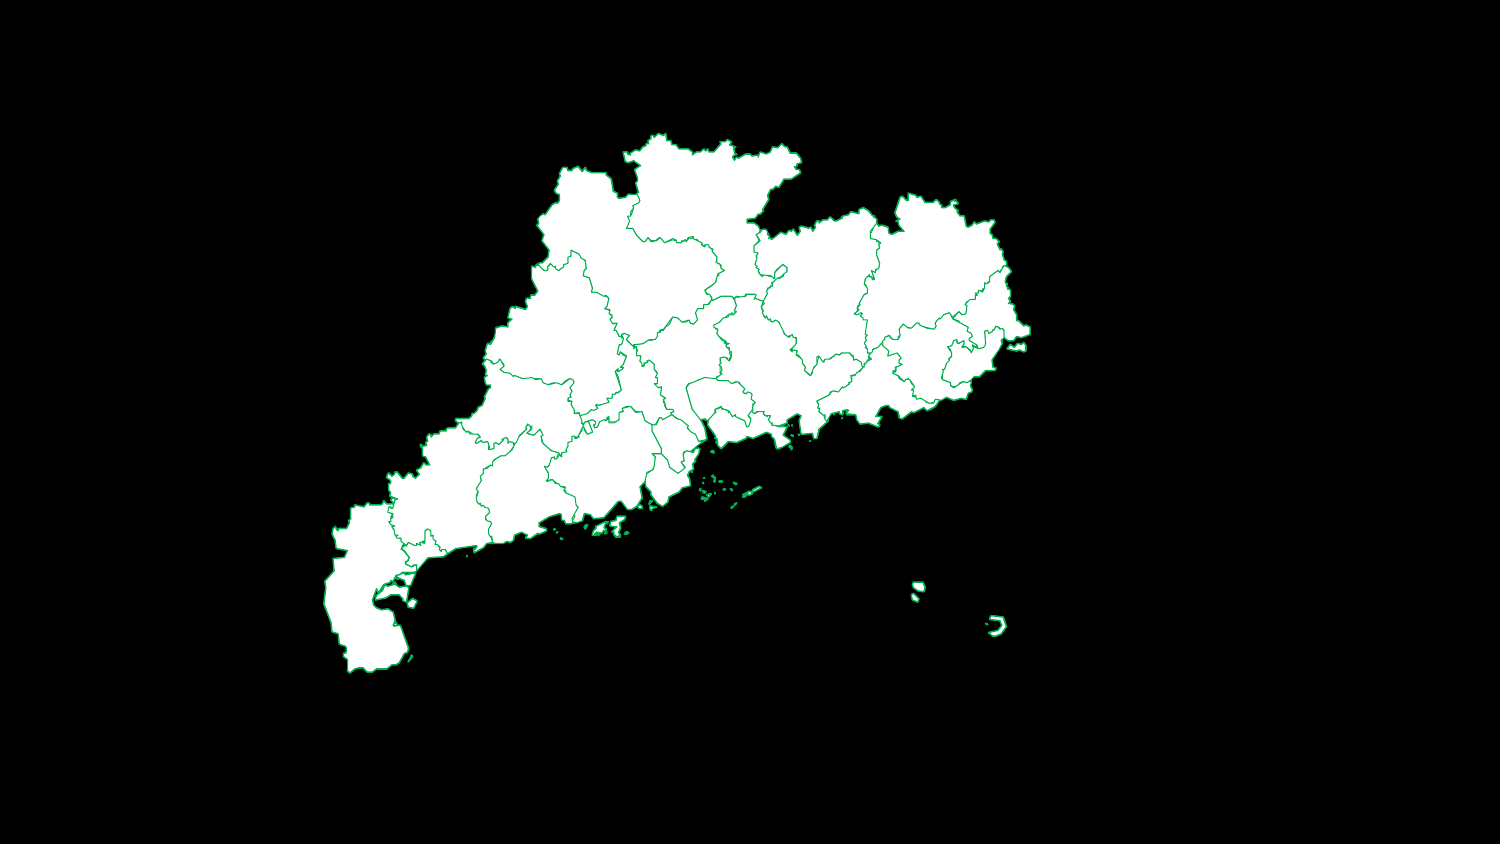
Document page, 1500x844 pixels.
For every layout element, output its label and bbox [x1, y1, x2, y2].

text_box [911, 593, 919, 602]
text_box [953, 265, 1030, 349]
text_box [686, 377, 756, 427]
text_box [988, 616, 1007, 636]
text_box [386, 423, 513, 554]
text_box [652, 414, 703, 474]
text_box [536, 166, 725, 347]
text_box [816, 343, 940, 427]
text_box [635, 297, 736, 441]
text_box [483, 251, 627, 416]
text_box [581, 334, 674, 427]
text_box [713, 294, 862, 439]
text_box [476, 426, 579, 544]
text_box [742, 486, 762, 497]
text_box [942, 327, 1004, 387]
text_box [701, 496, 708, 502]
text_box [455, 359, 593, 457]
text_box [592, 521, 608, 536]
text_box [912, 582, 925, 592]
text_box [623, 133, 802, 301]
text_box [882, 312, 978, 404]
text_box [707, 407, 791, 449]
text_box [324, 501, 447, 673]
text_box [645, 448, 700, 507]
text_box [1007, 342, 1026, 352]
text_box [855, 193, 1007, 353]
text_box [754, 207, 881, 376]
text_box [546, 406, 661, 523]
text_box [609, 516, 626, 538]
